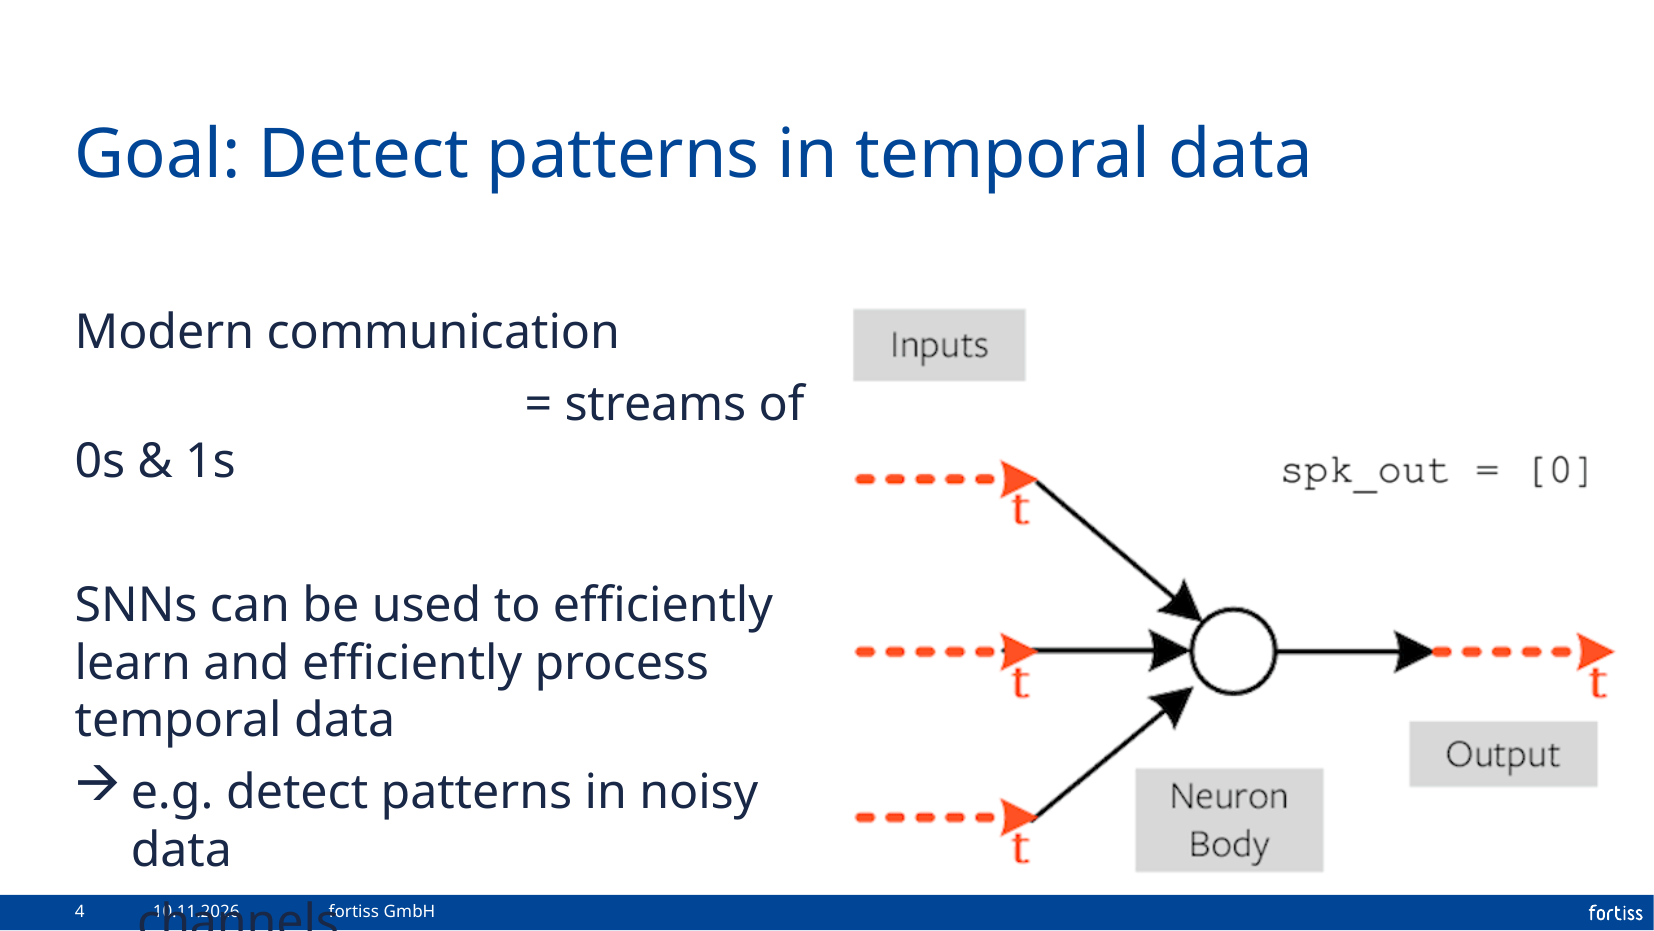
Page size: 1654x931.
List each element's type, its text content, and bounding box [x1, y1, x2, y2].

picture [844, 299, 1654, 884]
title Goal: Detect patterns in temporal data [74, 35, 1579, 192]
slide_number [153, 894, 328, 931]
list Modern communication = streams of 0s & 1s SNNs can be used to efficiently learn and efficiently process temporal data e.g. detect patterns in noisy data channels [74, 300, 842, 865]
slide_number 4 [74, 894, 153, 931]
footer fortiss GmbH [328, 894, 1306, 931]
